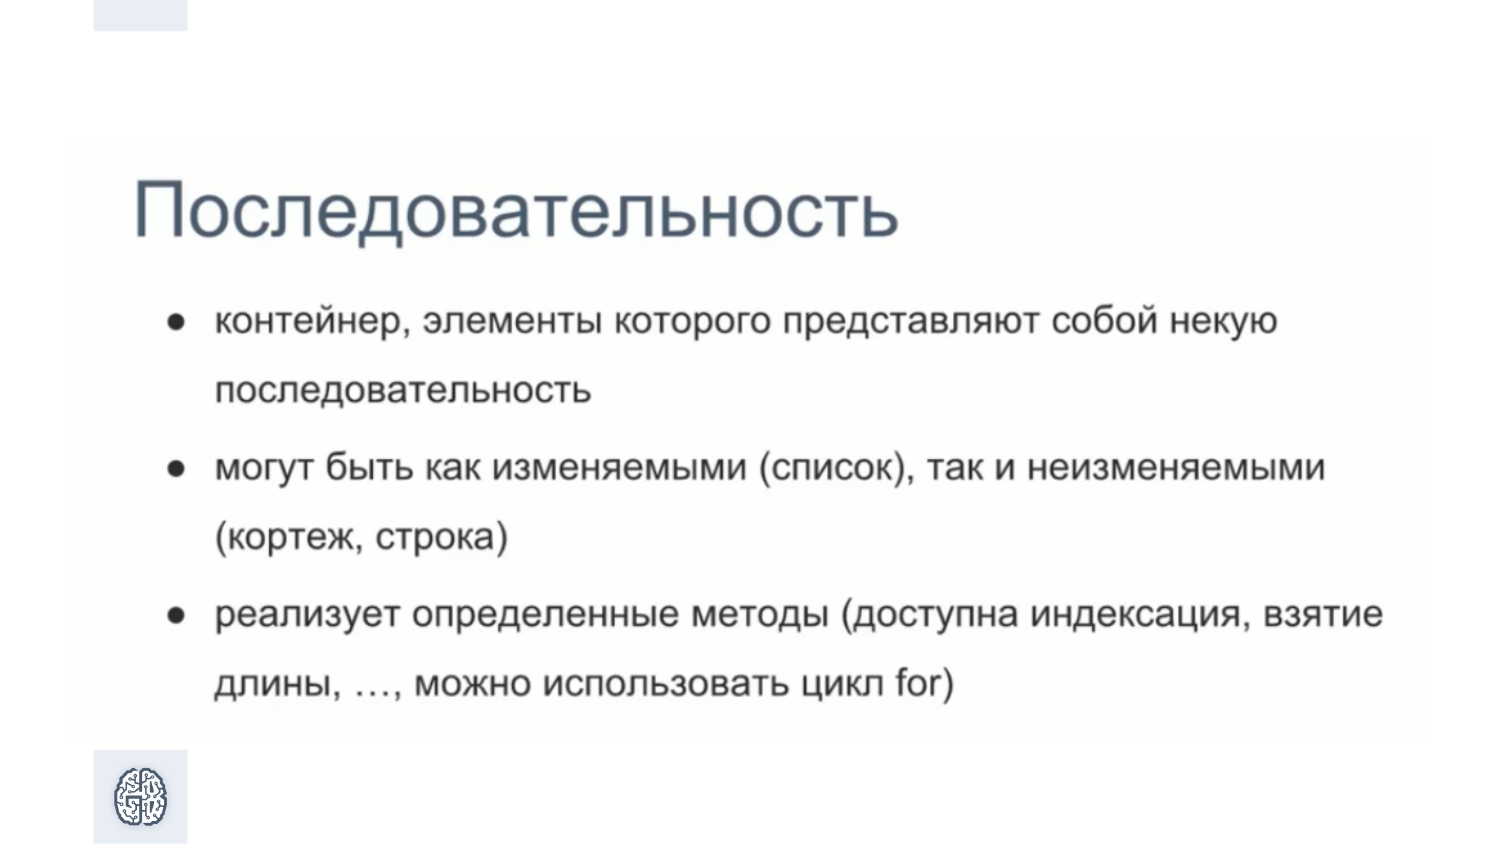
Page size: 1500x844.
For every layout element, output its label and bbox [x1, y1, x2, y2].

picture [70, 140, 1430, 739]
picture [106, 760, 175, 834]
